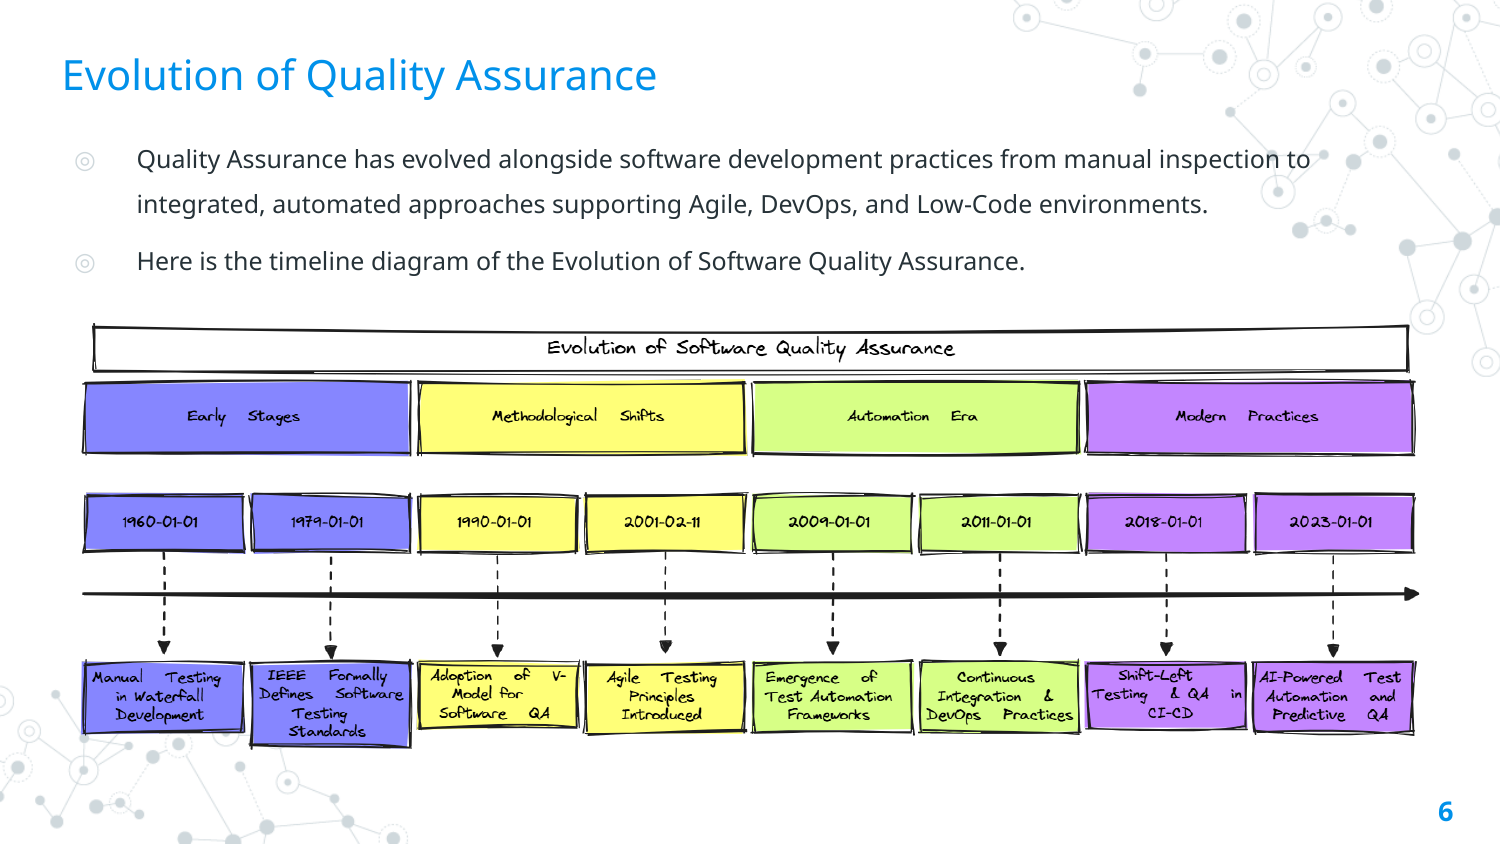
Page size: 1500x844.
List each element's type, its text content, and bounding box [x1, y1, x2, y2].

slide_number 6 [1378, 779, 1469, 844]
list Quality Assurance has evolved alongside software development practices from manual inspection to integrated, automated approaches supporting Agile, DevOps, and Low-Code environments. Here is the timeline diagram of the Evolution of Software Quality Assurance. [46, 113, 1437, 308]
title Evolution of Quality Assurance [46, 34, 1289, 113]
picture [0, 0, 1500, 844]
